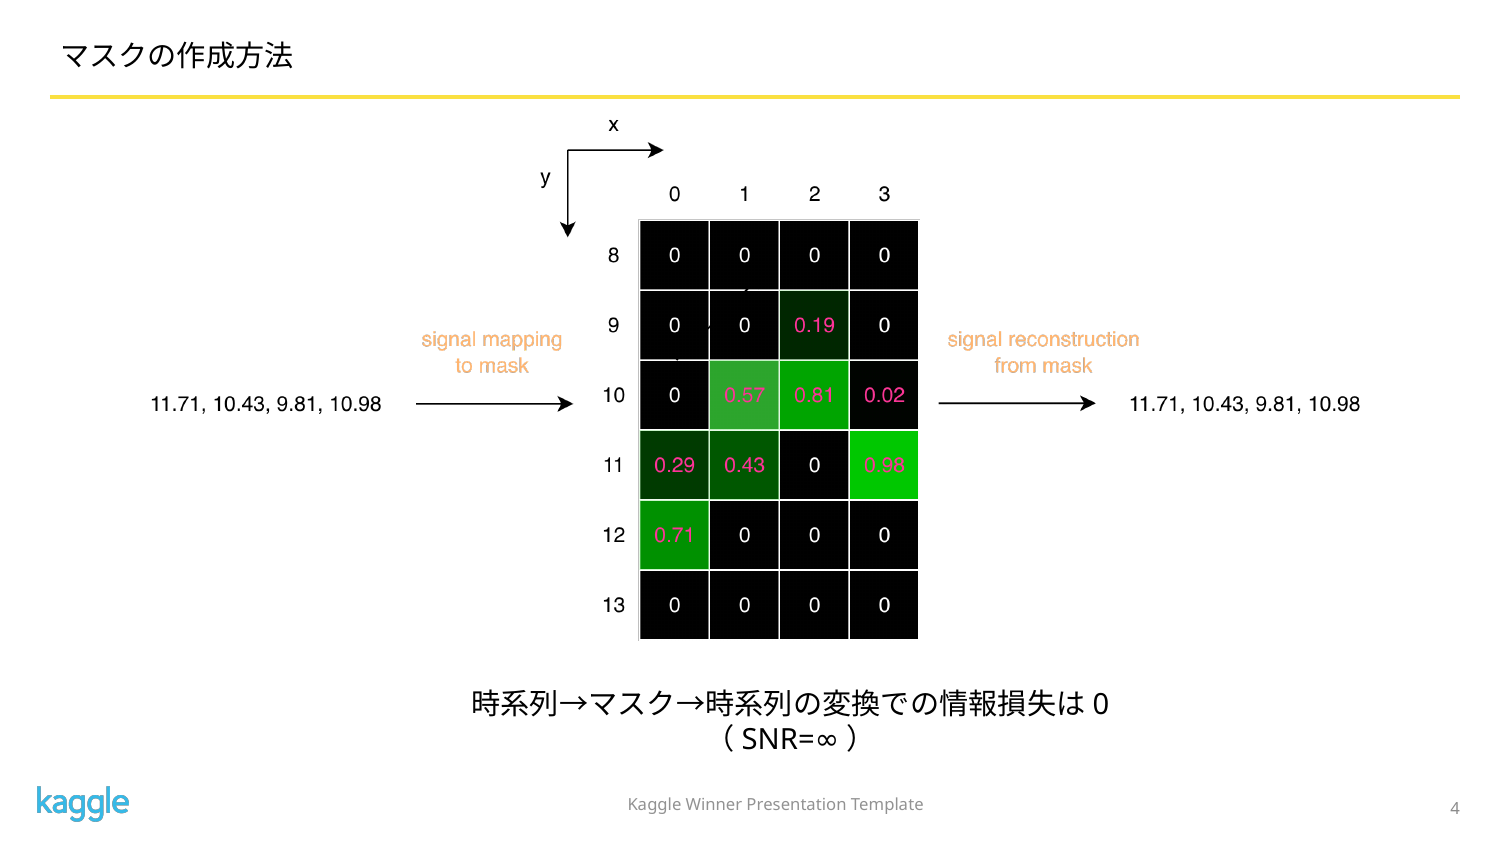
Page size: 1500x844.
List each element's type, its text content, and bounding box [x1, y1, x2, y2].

text_box 時系列→マスク→時系列の変換での情報損失は0 （SNR=∞） [418, 677, 1163, 763]
picture [117, 80, 1393, 659]
text_box マスクの作成方法 [45, 30, 958, 81]
picture [37, 786, 129, 822]
slide_number 4 [1137, 786, 1475, 832]
